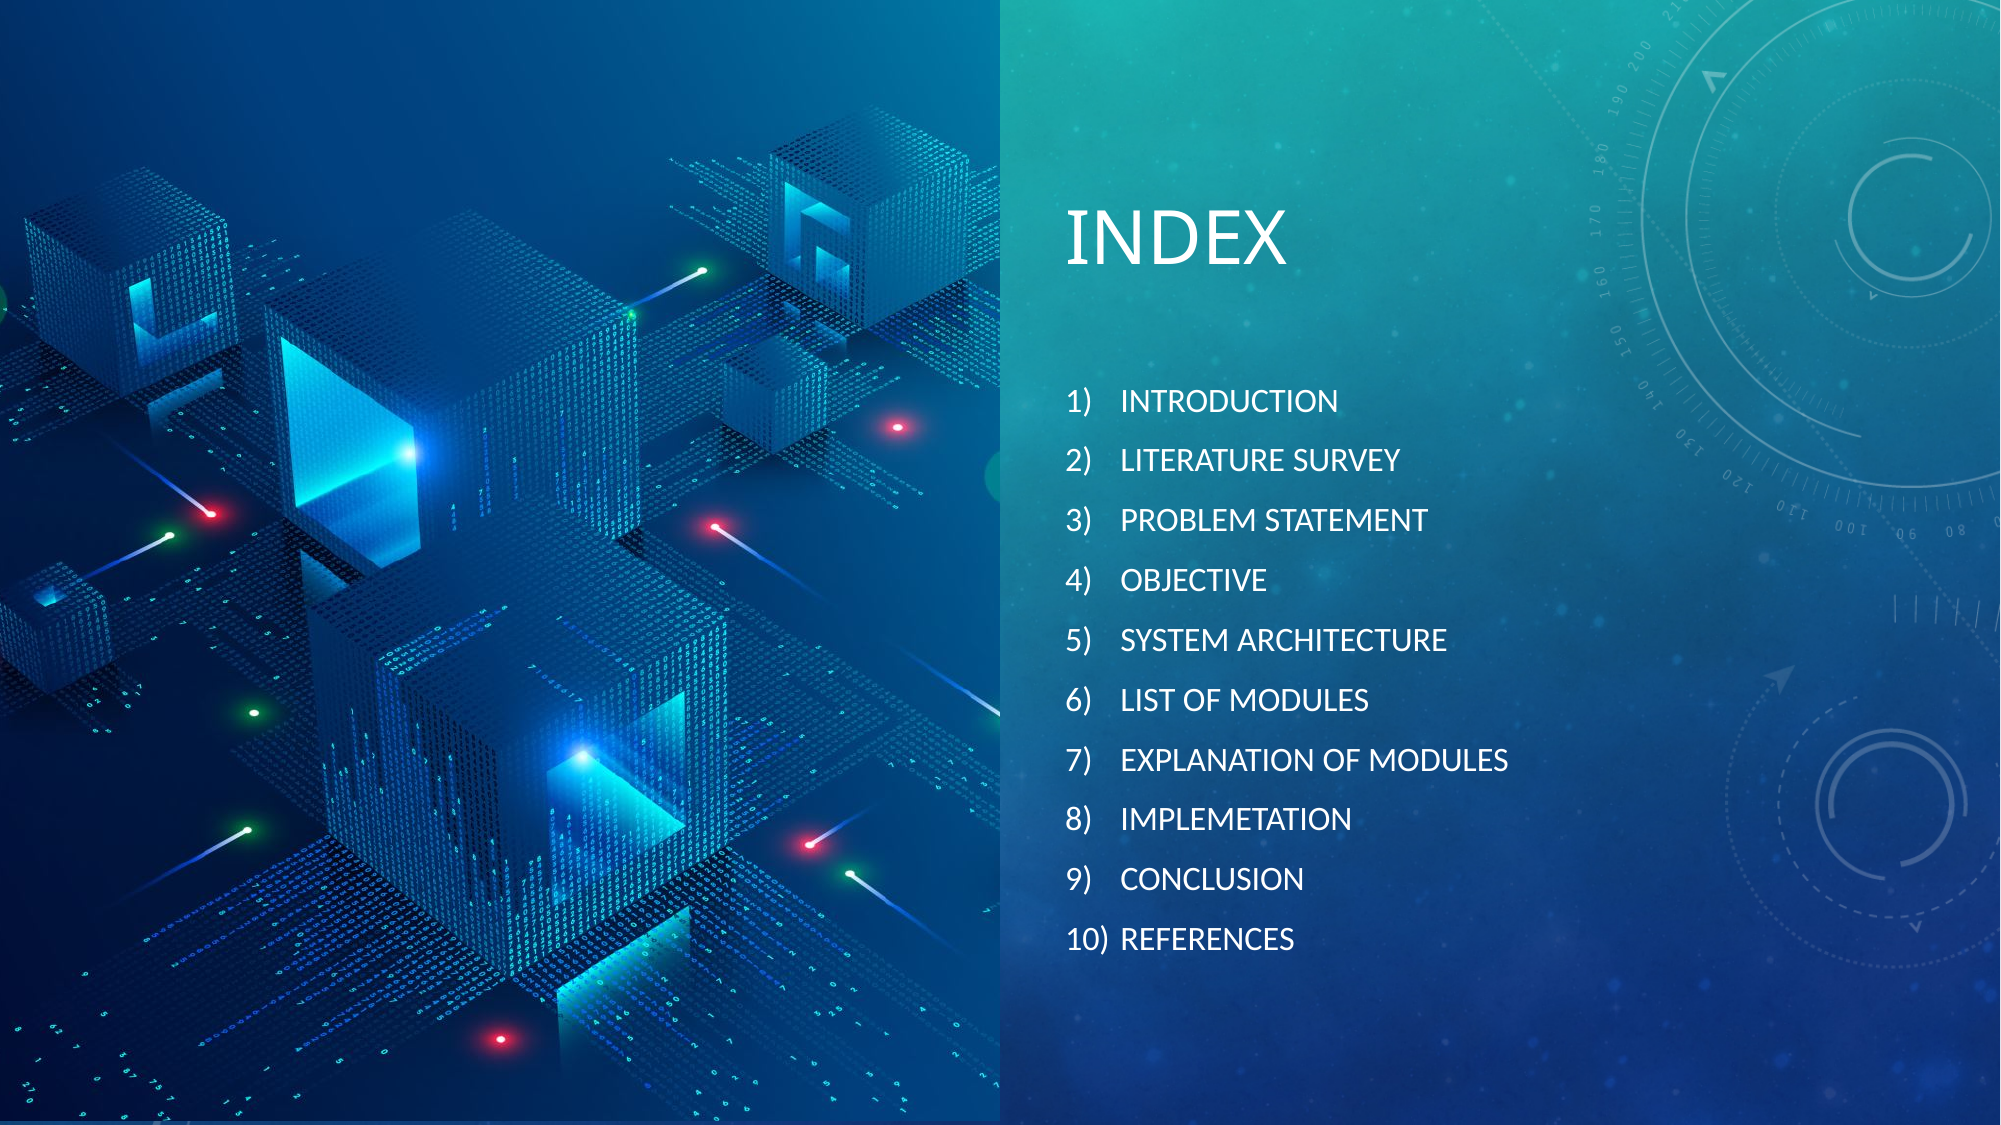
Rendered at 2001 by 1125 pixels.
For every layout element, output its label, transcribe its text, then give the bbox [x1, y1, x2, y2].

list INTRODUCTION LITERATURE SURVEY PROBLEM STATEMENT OBJECTIVE SYSTEM ARCHITECTURE LIST OF MODULES EXPLANATION OF MODULES IMPLEMETATION CONCLUSION REFERENCES [1050, 369, 1895, 967]
title index [1050, 99, 1895, 369]
picture [0, 0, 2001, 1125]
